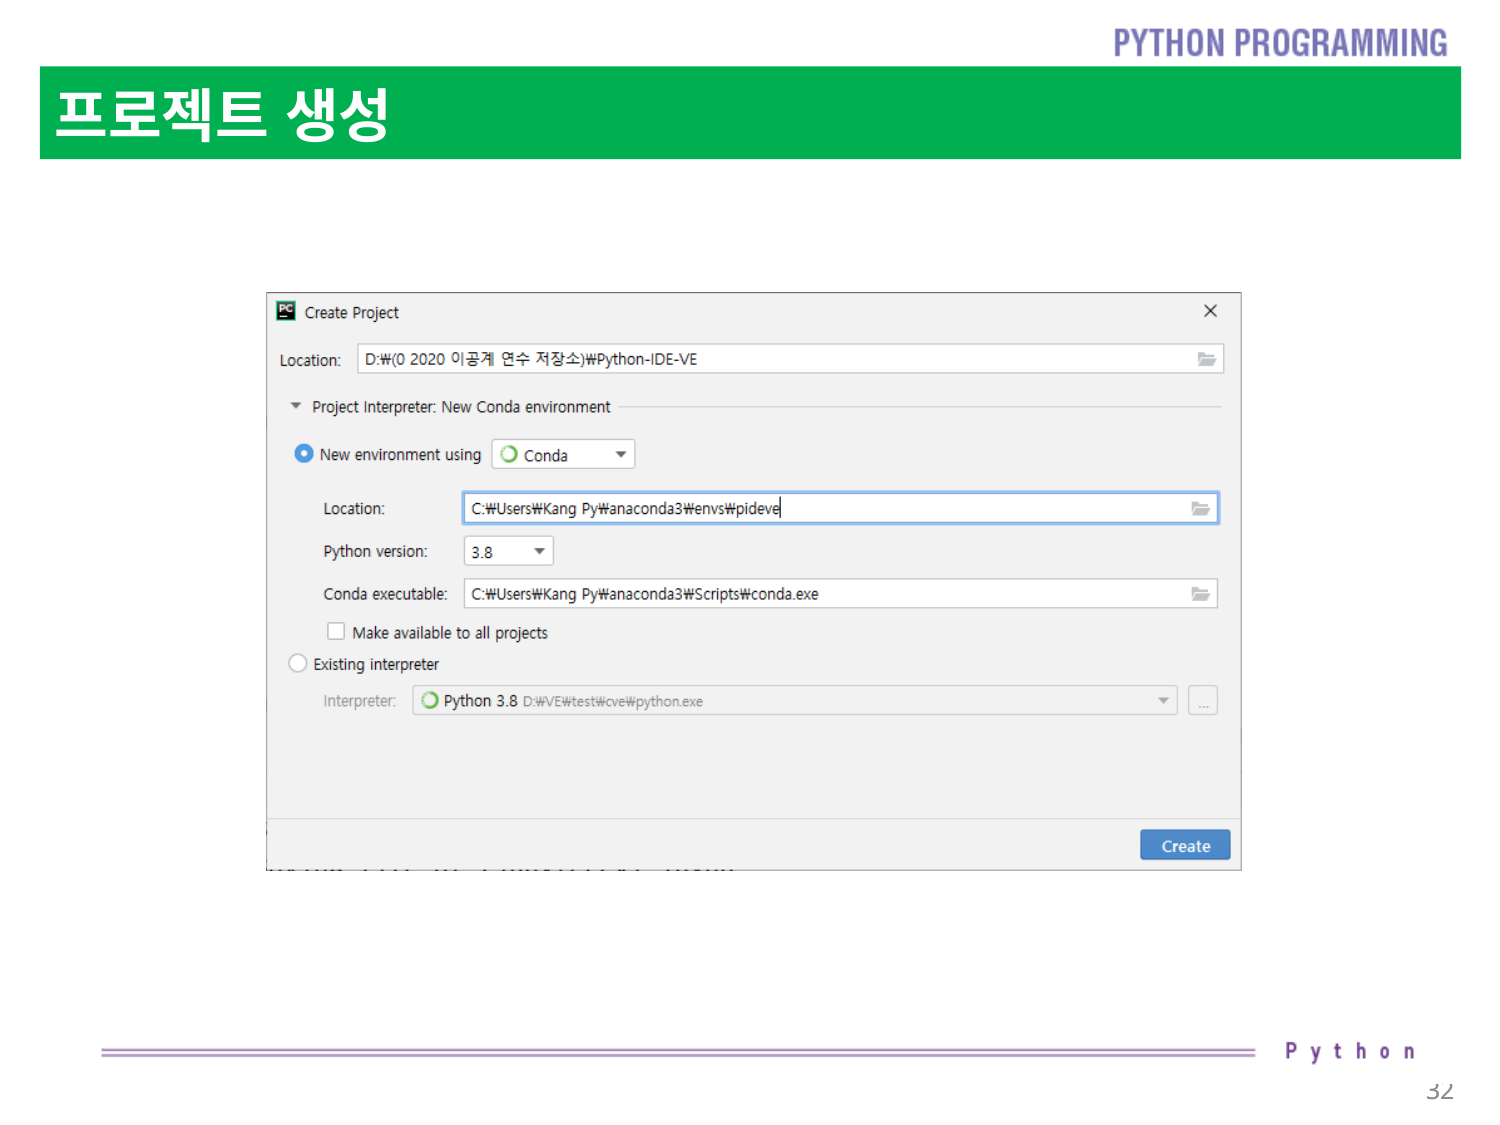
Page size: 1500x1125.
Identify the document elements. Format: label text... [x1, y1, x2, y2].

title 프로젝트 생성 [39, 76, 1444, 152]
slide_number 32 [1119, 1071, 1470, 1112]
picture [1106, 13, 1462, 66]
picture [18, 1020, 1483, 1084]
picture [266, 292, 1243, 871]
